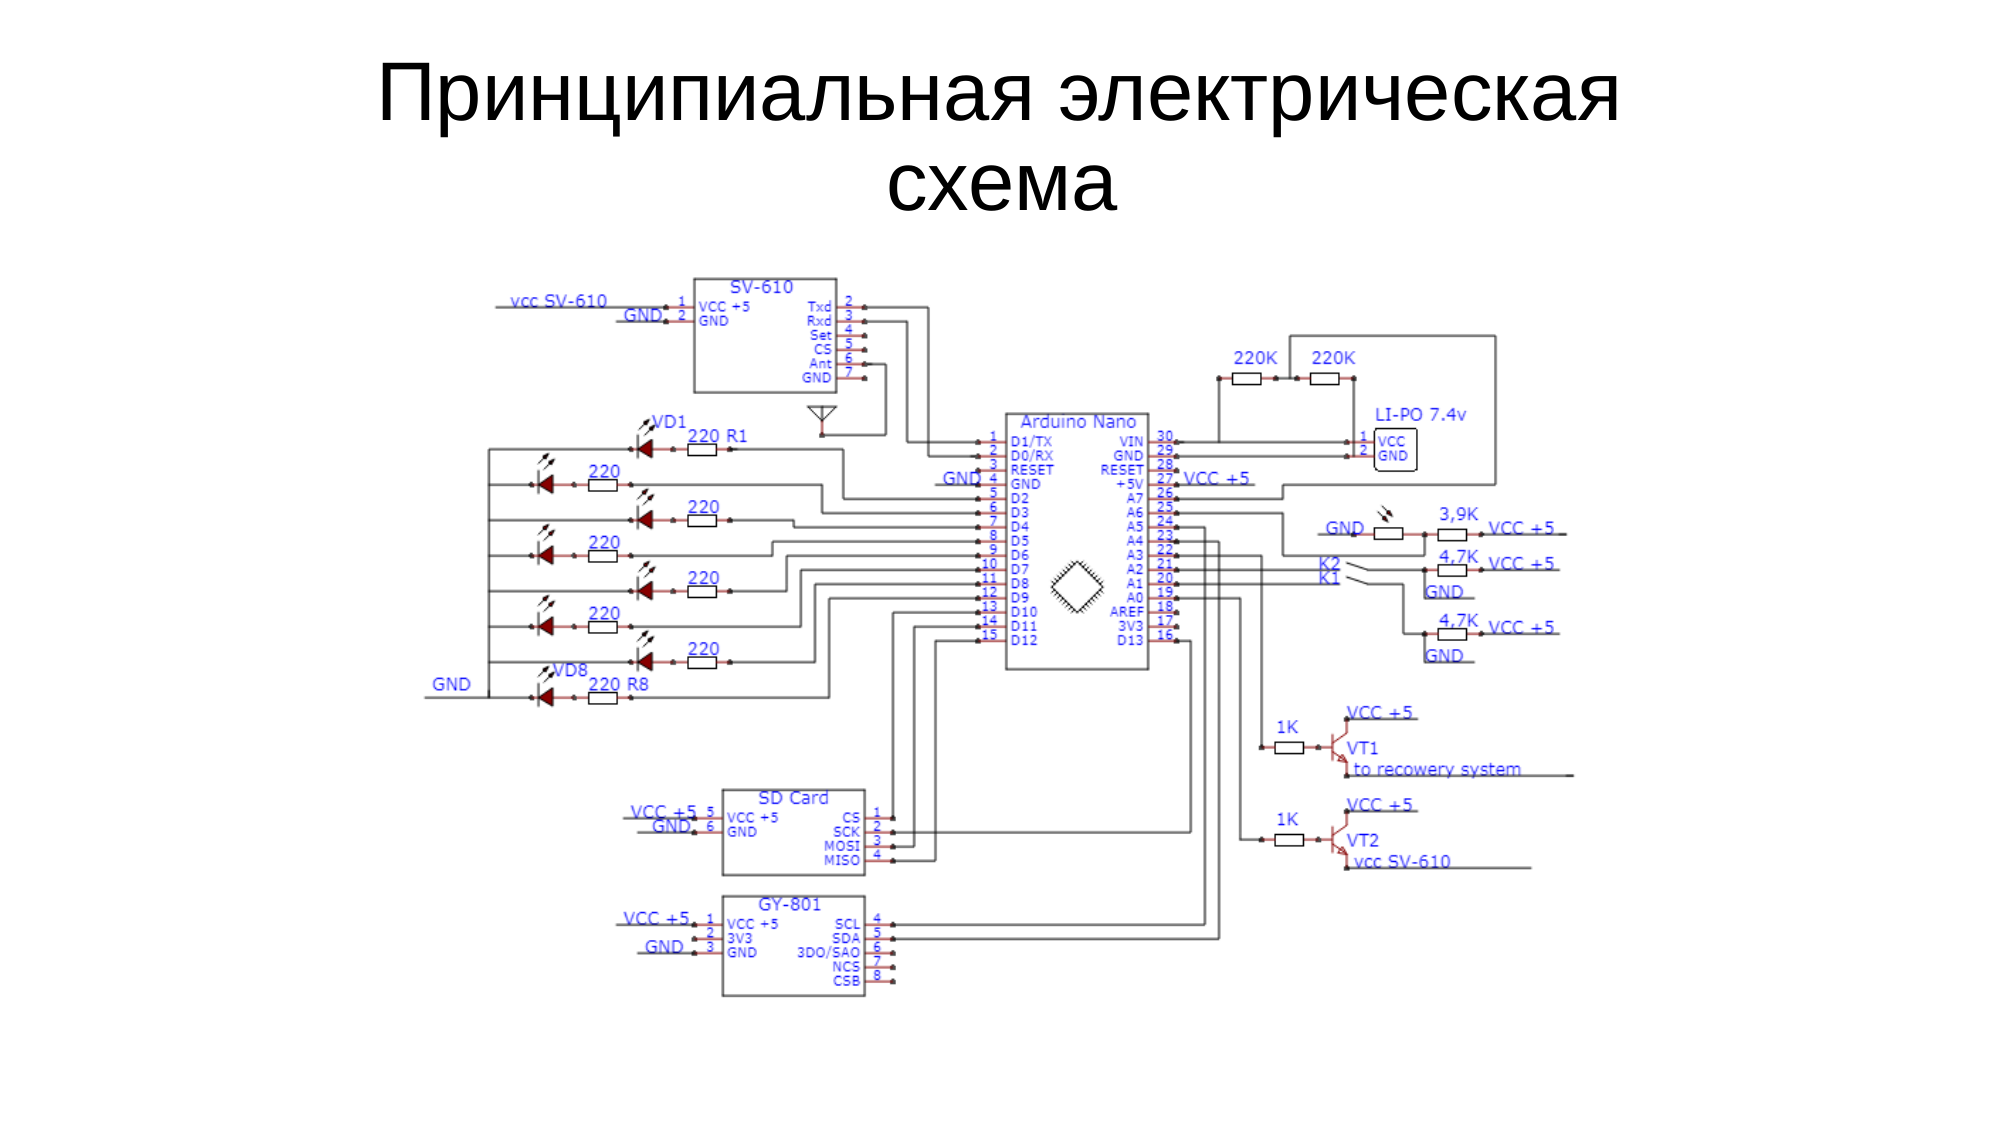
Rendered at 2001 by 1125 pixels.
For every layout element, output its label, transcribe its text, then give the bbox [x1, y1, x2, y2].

picture [411, 262, 1588, 1010]
text_box Принципиальная электрическая схема [324, 44, 1675, 233]
